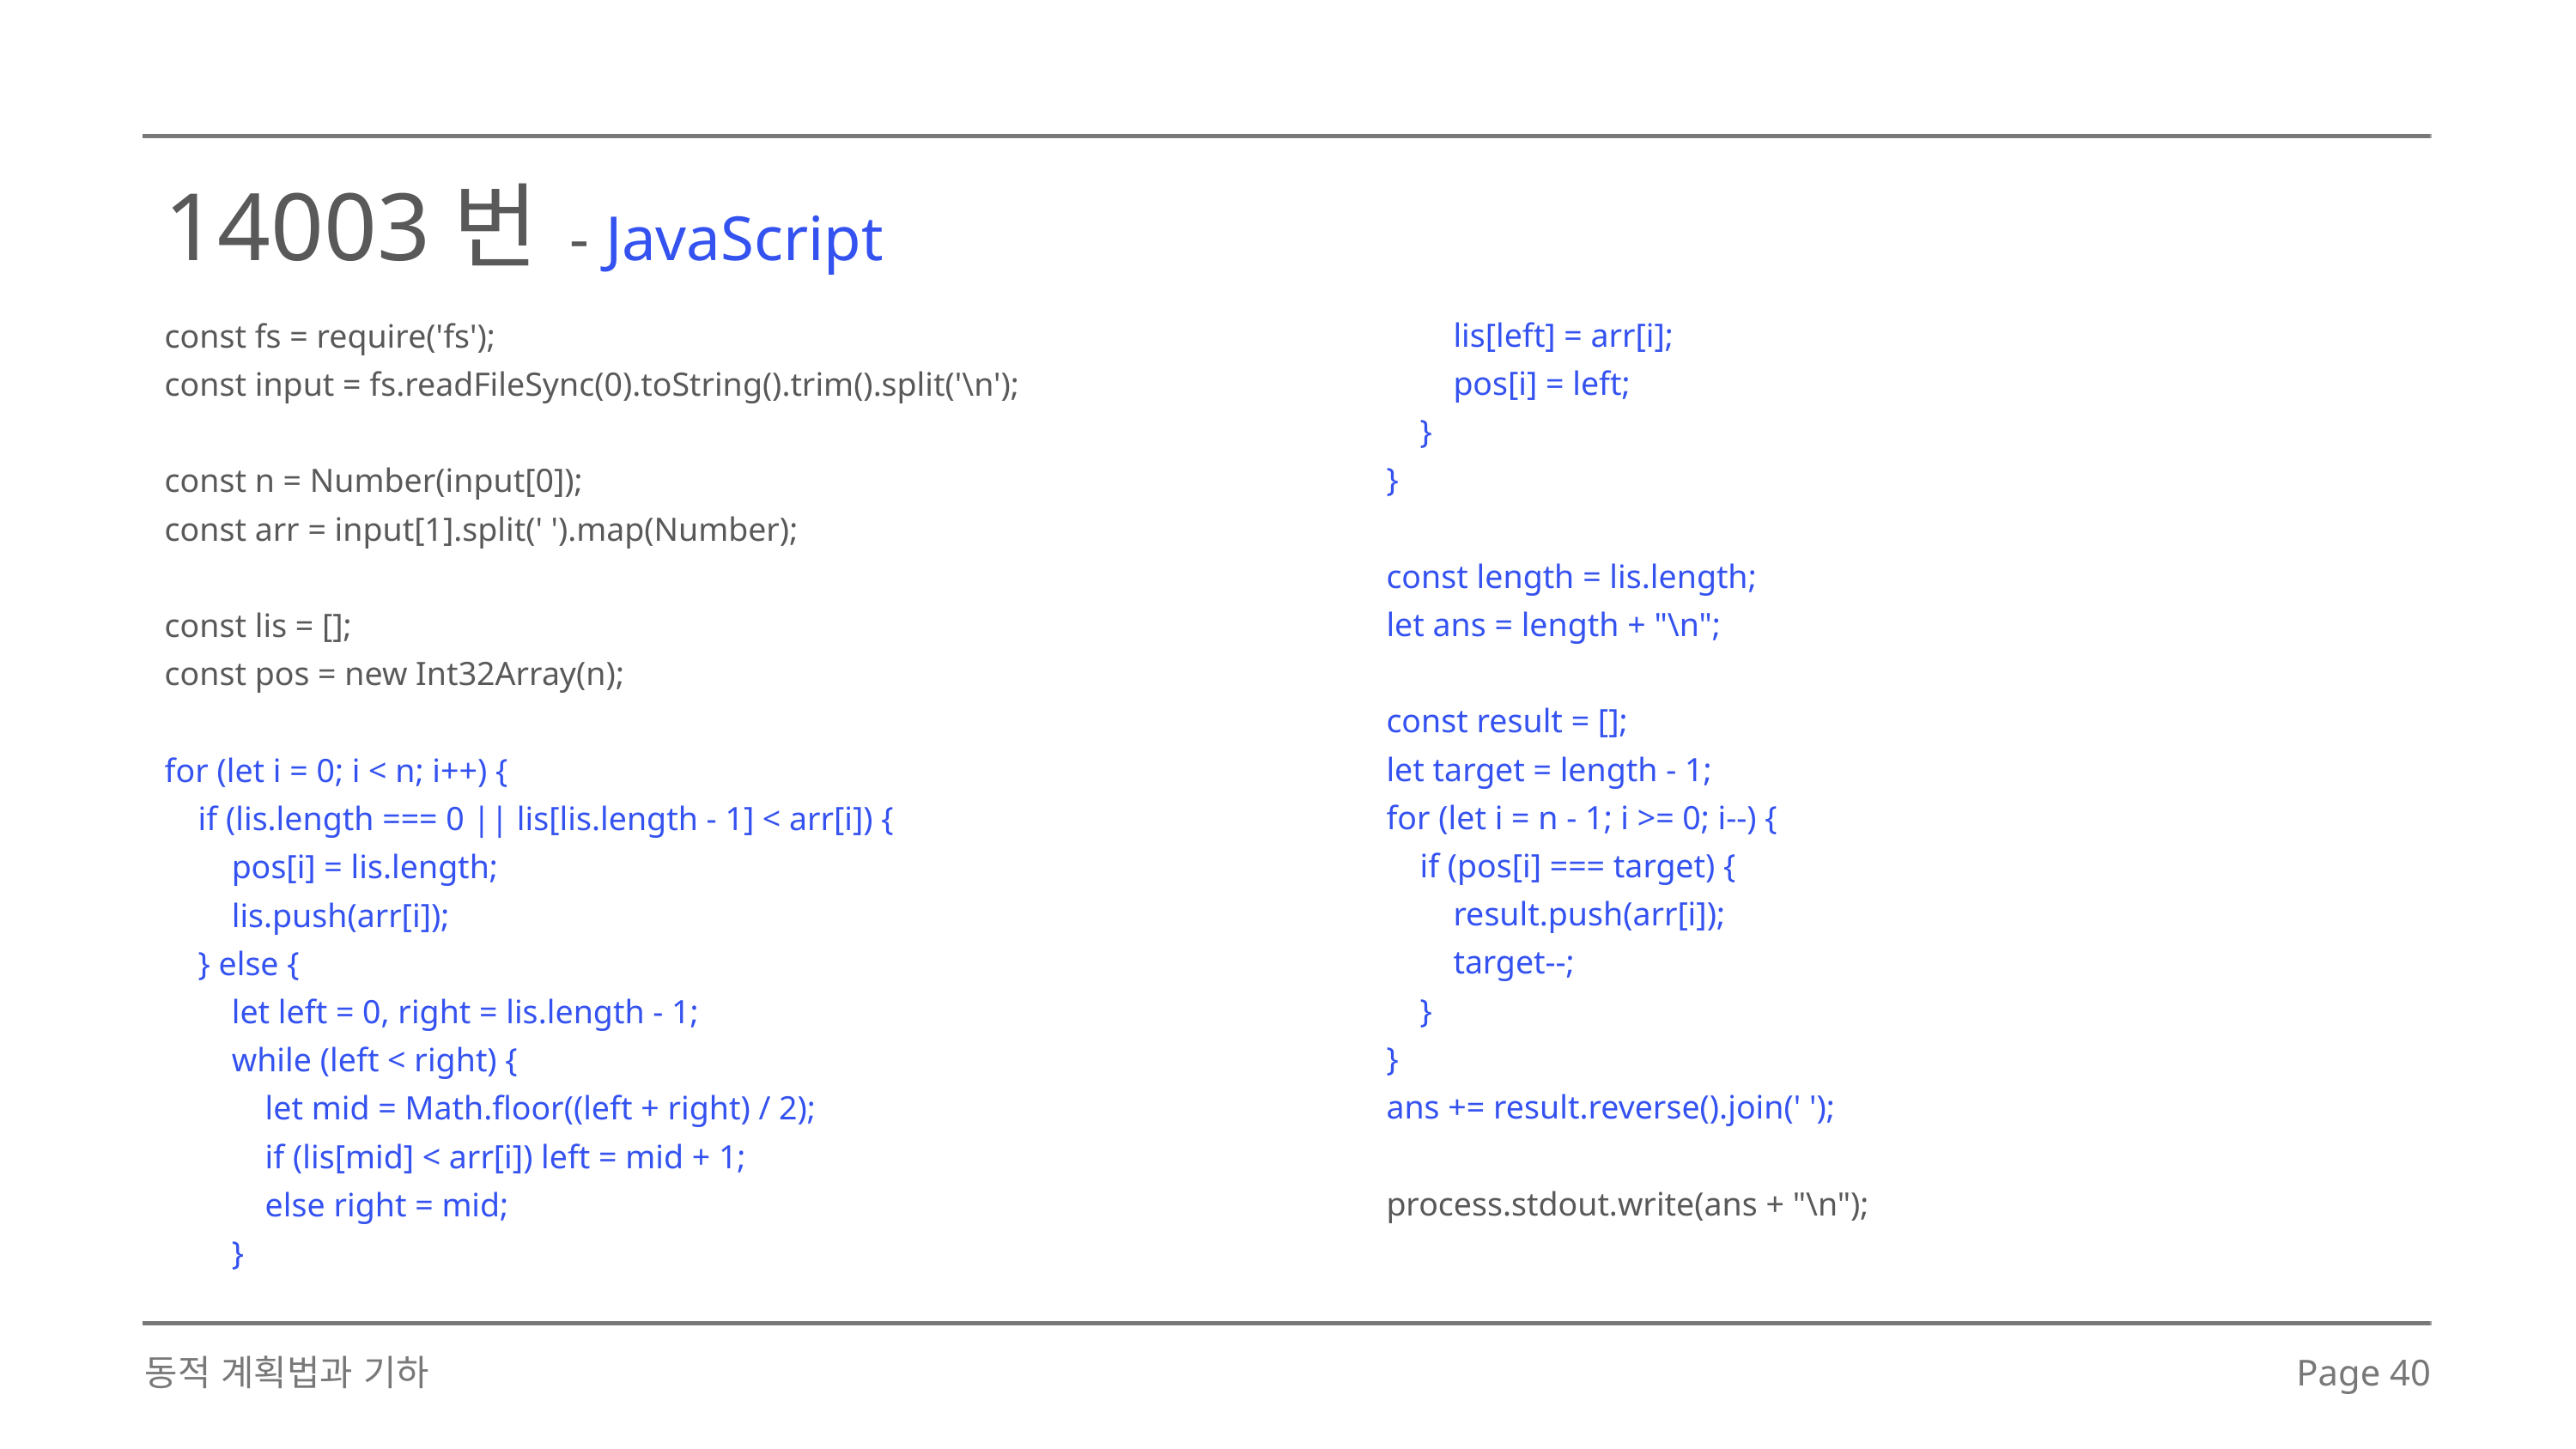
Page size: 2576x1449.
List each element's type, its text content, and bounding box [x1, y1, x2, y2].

picture [143, 1321, 2432, 1325]
picture [143, 133, 2432, 138]
text_box 동적 계획법과 기하 [144, 1348, 543, 1399]
text_box 14003번 - JavaScript [164, 157, 2488, 288]
text_box Page 40 [2287, 1348, 2432, 1399]
text_box lis[left] = arr[i]; pos[i] = left; } } const length = lis.length; let ans = length + "\n"; const result = []; let target = length - 1; for (let i = n - 1; i >= 0; i--) { if (pos[i] === target) { result.push(arr[i]); target--; } } ans += result.reverse().join(' '); process.stdout.write(ans + "\n"); [1386, 304, 2440, 1223]
text_box const fs = require('fs'); const input = fs.readFileSync(0).toString().trim().split('\n'); const n = Number(input[0]); const arr = input[1].split(' ').map(Number); const lis = []; const pos = new Int32Array(n); for (let i = 0; i < n; i++) { if (lis.length === 0 || lis[lis.length - 1] < arr[i]) { pos[i] = lis.length; lis.push(arr[i]); } else { let left = 0, right = lis.length - 1; while (left < right) { let mid = Math.floor((left + right) / 2); if (lis[mid] < arr[i]) left = mid + 1; else right = mid; } [164, 304, 1218, 1274]
